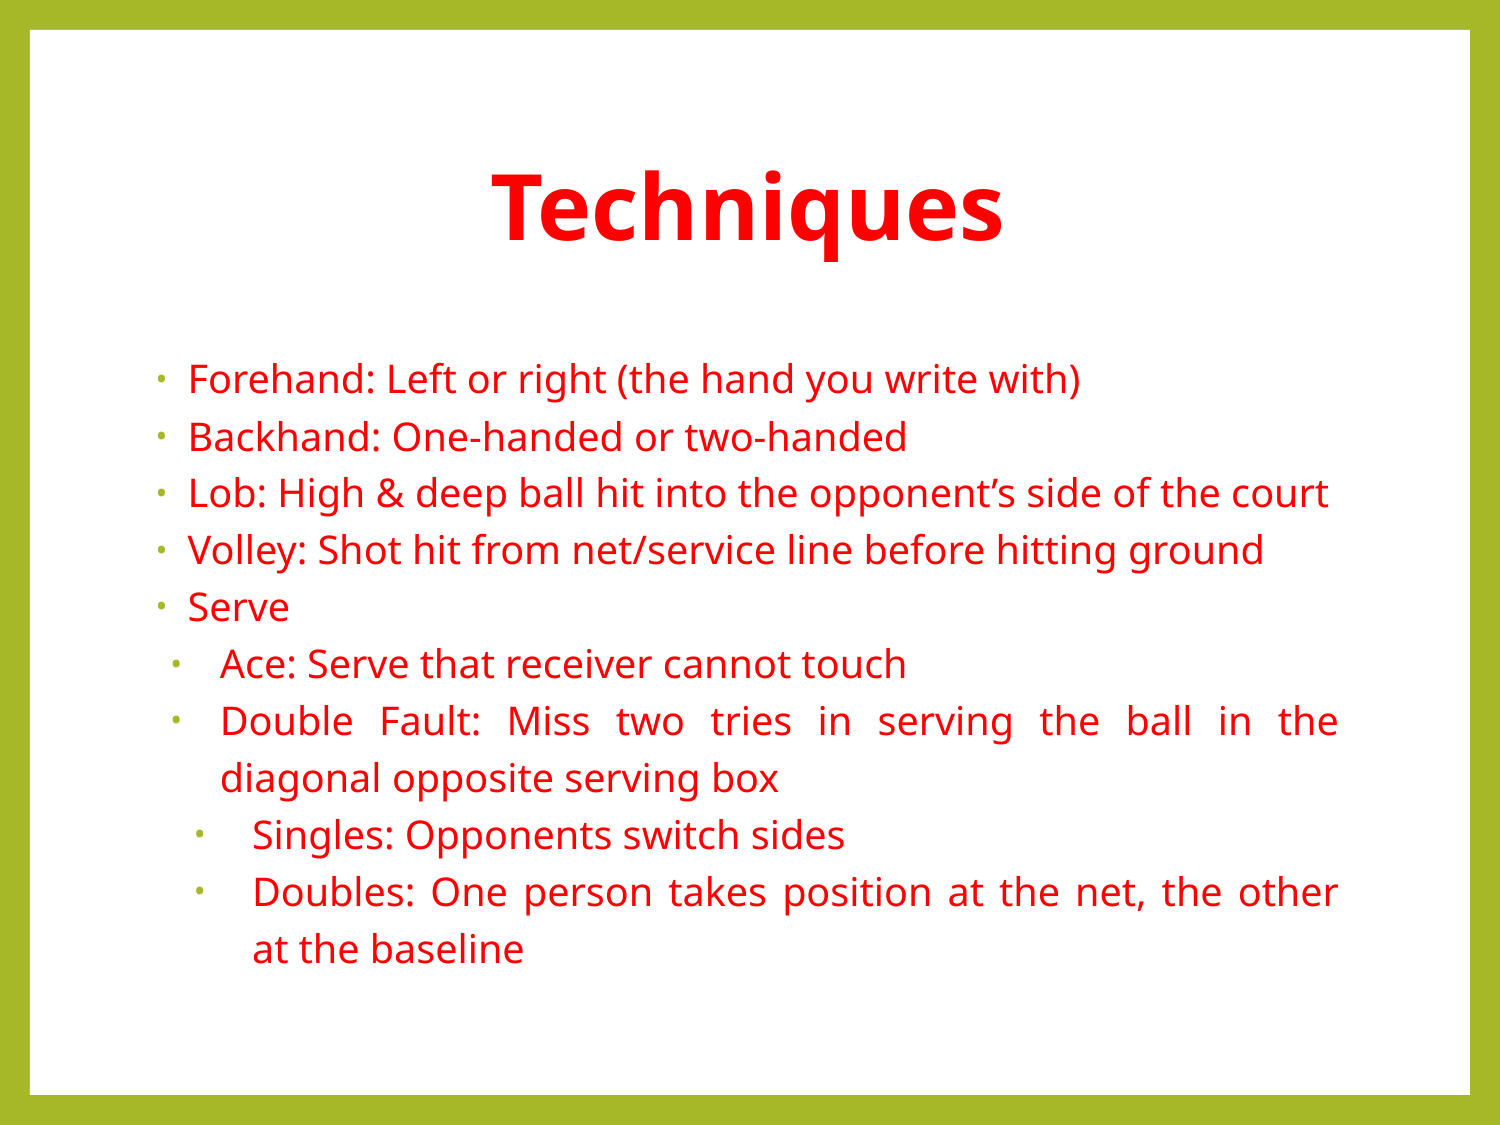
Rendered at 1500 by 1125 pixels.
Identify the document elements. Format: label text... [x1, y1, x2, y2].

title Techniques [140, 99, 1356, 323]
list Forehand: Left or right (the hand you write with) Backhand: One-handed or two-handed Lob: High & deep ball hit into the opponent’s side of the court Volley: Shot hit from net/service line before hitting ground Serve Ace: Serve that receiver cannot touch Double Fault: Miss two tries in serving the ball in the diagonal opposite serving box Singles: Opponents switch sides Doubles: One person takes position at the net, the other at the baseline [140, 337, 1356, 1000]
